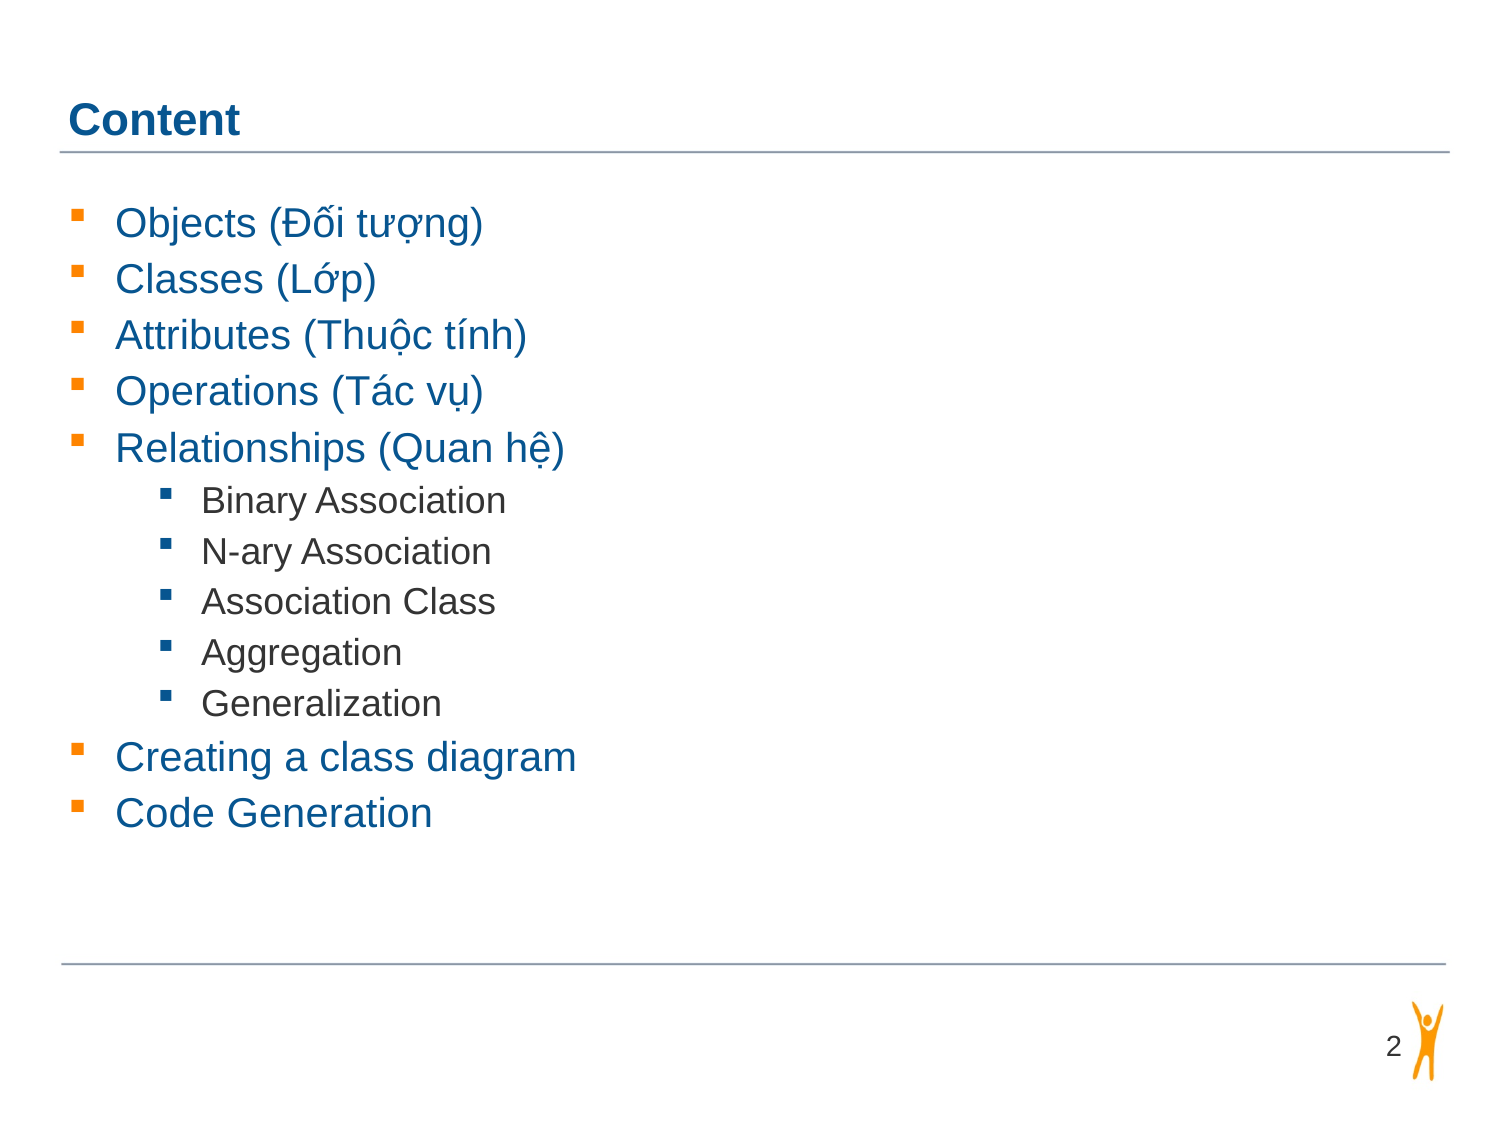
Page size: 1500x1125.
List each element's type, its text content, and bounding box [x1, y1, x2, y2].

picture [0, 142, 1500, 163]
title Content [52, 24, 1454, 153]
list Objects (Đối tượng) Classes (Lớp) Attributes (Thuộc tính) Operations (Tác vụ) Relationships (Quan hệ) Binary Association N-ary Association Association Class Aggregation Generalization Creating a class diagram Code Generation [52, 187, 1454, 962]
picture [0, 954, 1497, 975]
picture [1400, 991, 1494, 1125]
slide_number 2 [1241, 1019, 1418, 1095]
